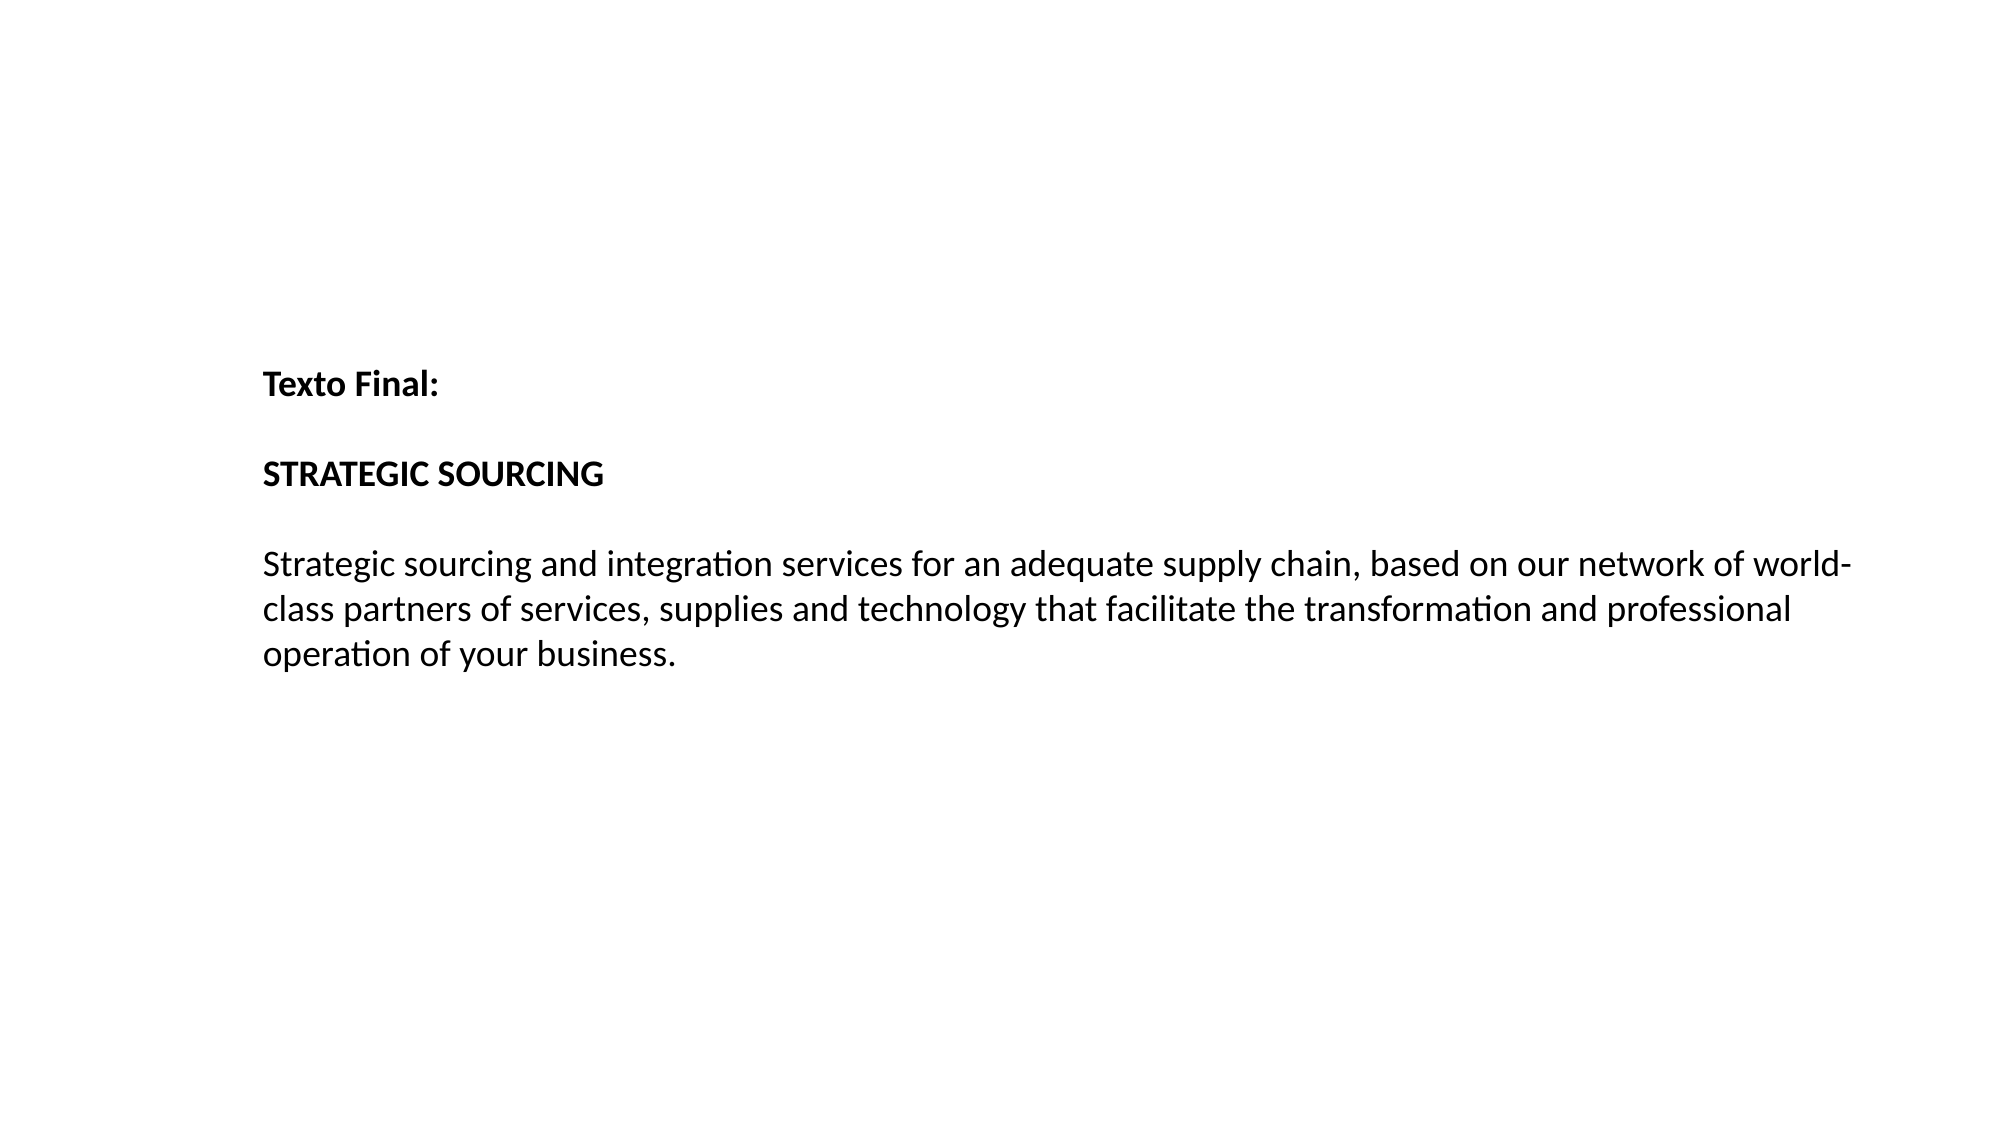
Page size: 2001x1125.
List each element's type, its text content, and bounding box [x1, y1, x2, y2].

text_box Texto Final: STRATEGIC SOURCING Strategic sourcing and integration services for an adequate supply chain, based on our network of world-class partners of services, supplies and technology that facilitate the transformation and professional operation of your business. [248, 352, 1904, 682]
